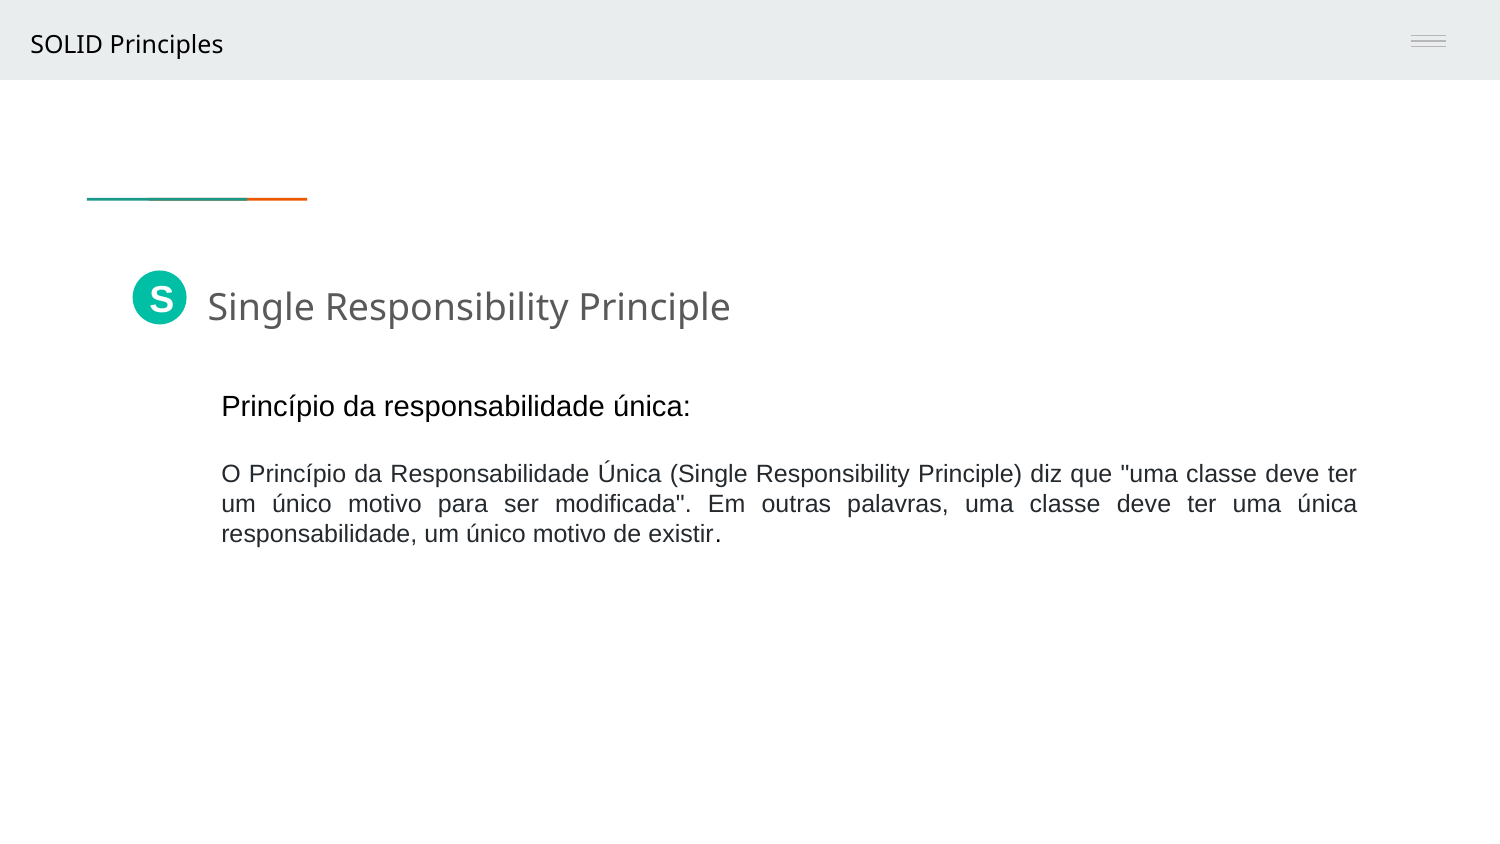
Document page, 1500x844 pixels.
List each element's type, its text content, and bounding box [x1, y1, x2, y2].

text_box S [132, 270, 187, 325]
list Single Responsibility Principle [192, 261, 779, 316]
text_box Princípio da responsabilidade única: O Princípio da Responsabilidade Única (Single Responsibility Principle) diz que "uma classe deve ter um único motivo para ser modificada". Em outras palavras, uma classe deve ter uma única responsabilidade, um único motivo de existir. [206, 372, 1375, 644]
title SOLID Principles [15, 13, 307, 73]
